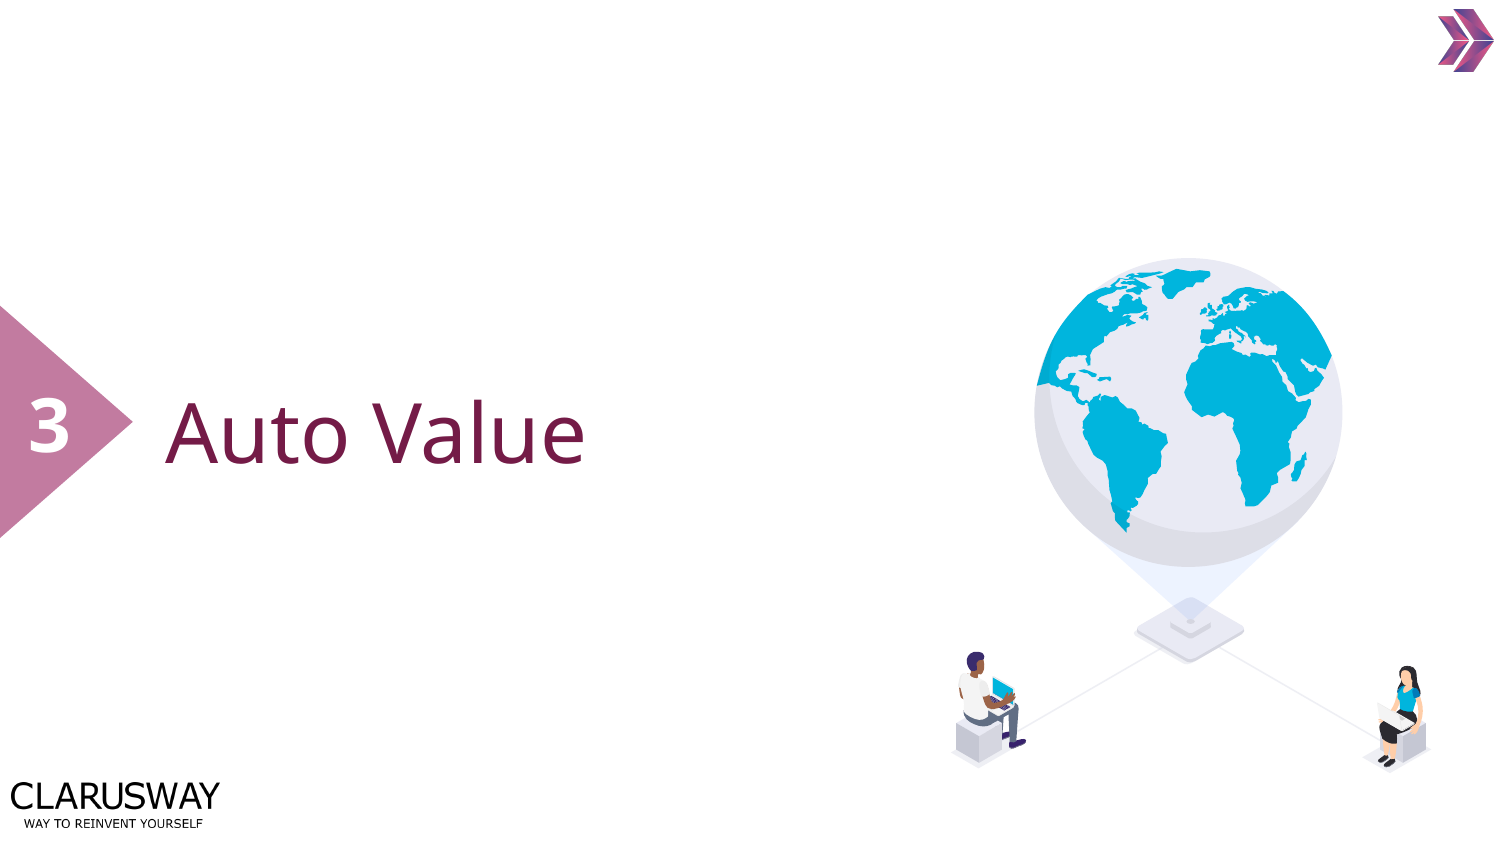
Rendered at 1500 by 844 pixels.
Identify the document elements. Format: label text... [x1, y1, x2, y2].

picture [11, 782, 220, 828]
picture [1438, 9, 1494, 72]
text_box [950, 257, 1432, 774]
title Auto Value [165, 344, 945, 480]
text_box 3 [0, 306, 100, 540]
